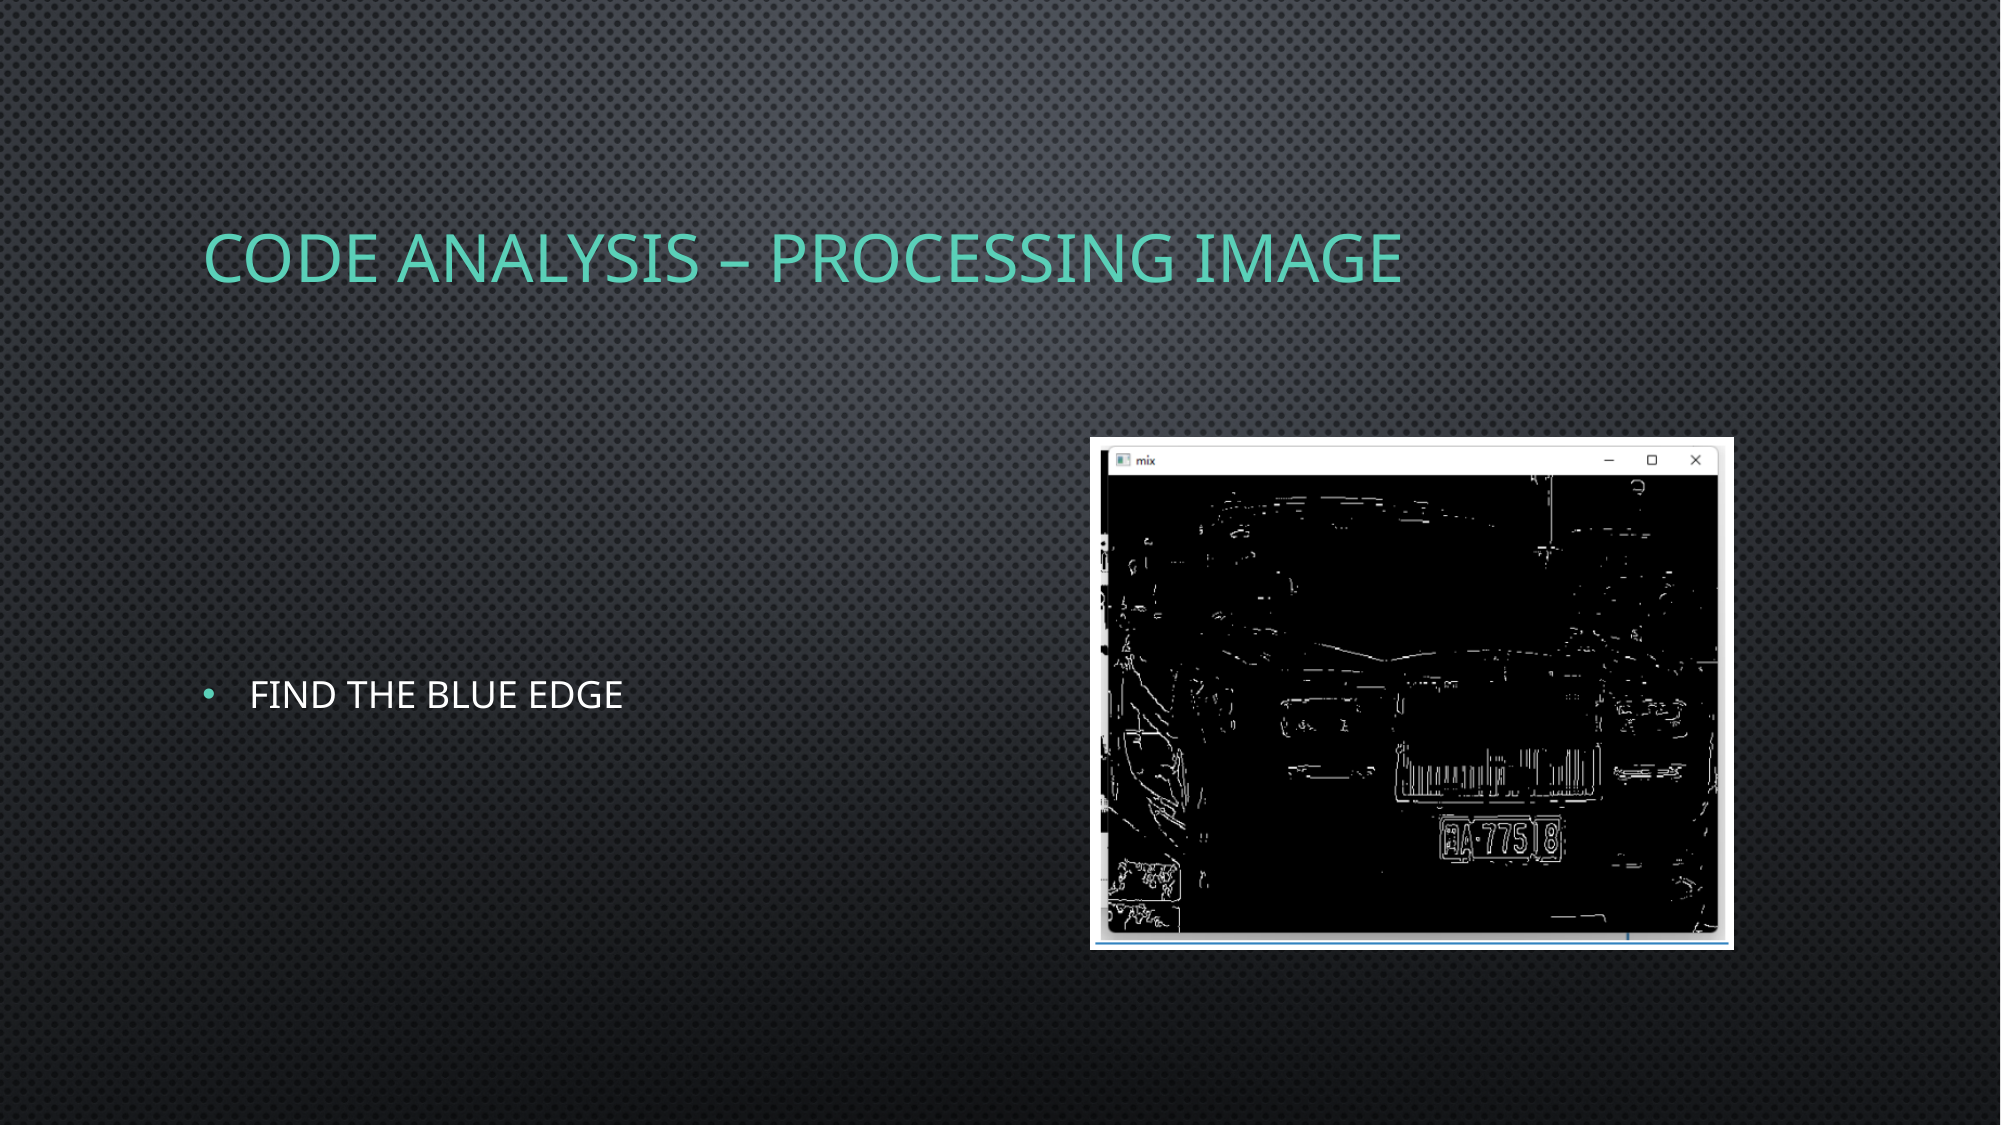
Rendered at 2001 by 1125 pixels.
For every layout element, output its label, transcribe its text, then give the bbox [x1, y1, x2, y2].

title Code analysis – processing image [187, 99, 1813, 413]
list Find the blue edge [187, 437, 988, 950]
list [1090, 437, 1735, 951]
